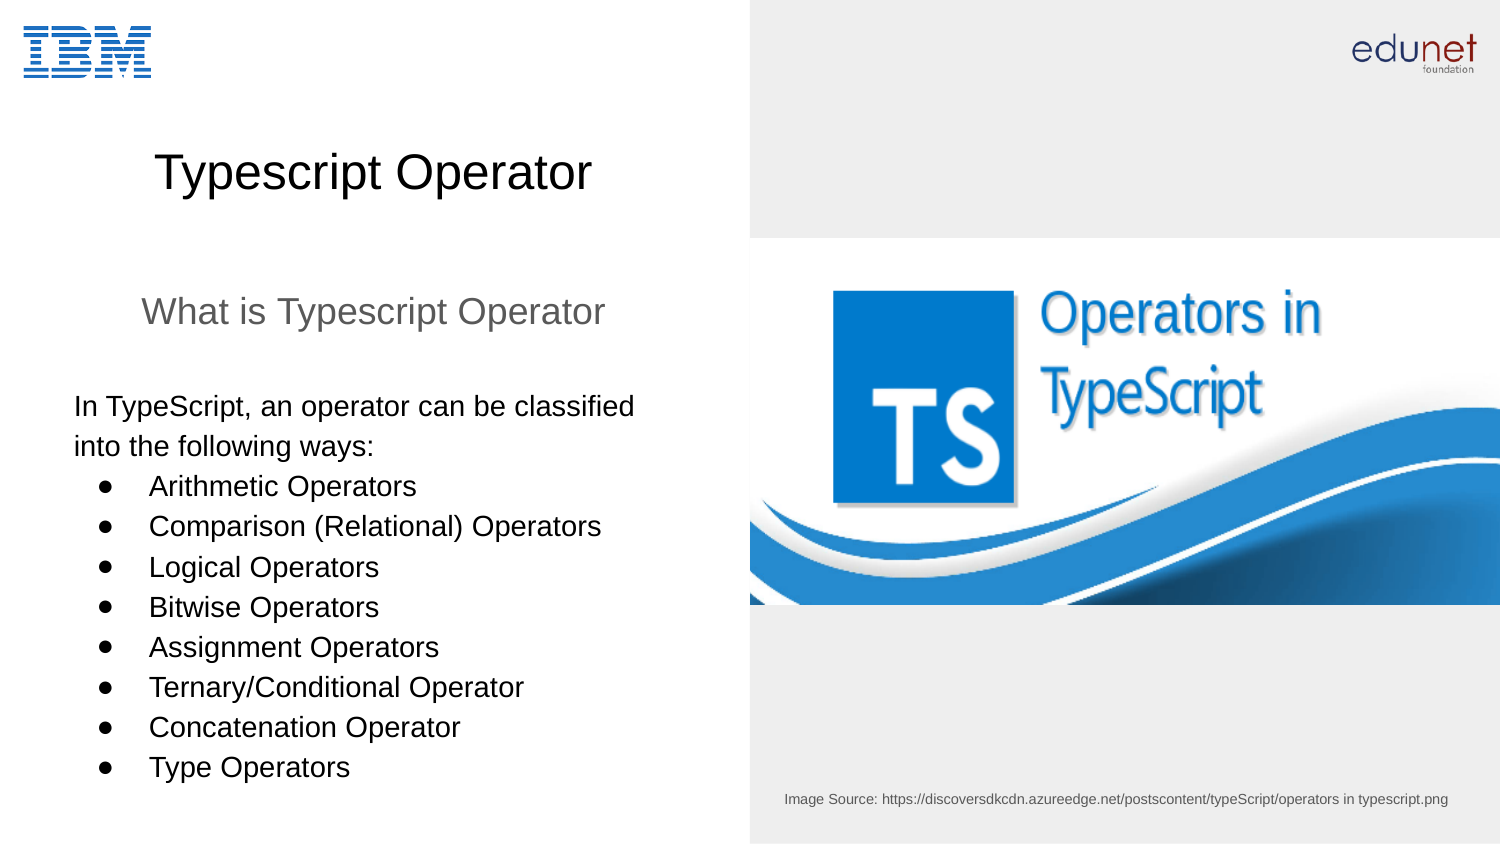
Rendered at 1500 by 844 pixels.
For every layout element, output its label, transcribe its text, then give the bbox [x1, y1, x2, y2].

picture [1350, 26, 1480, 78]
title Typescript Operator [41, 117, 706, 223]
picture [23, 26, 151, 78]
list Image Source: https://discoversdkcdn.azureedge.net/postscontent/typeScript/operators in typescript.png [769, 772, 1489, 823]
subtitle What is Typescript Operator [41, 257, 706, 363]
picture [749, 238, 1500, 606]
list In TypeScript, an operator can be classified into the following ways: Arithmetic Operators Comparison (Relational) Operators Logical Operators Bitwise Operators Assignment Operators Ternary/Conditional Operator Concatenation Operator Type Operators [58, 439, 689, 727]
